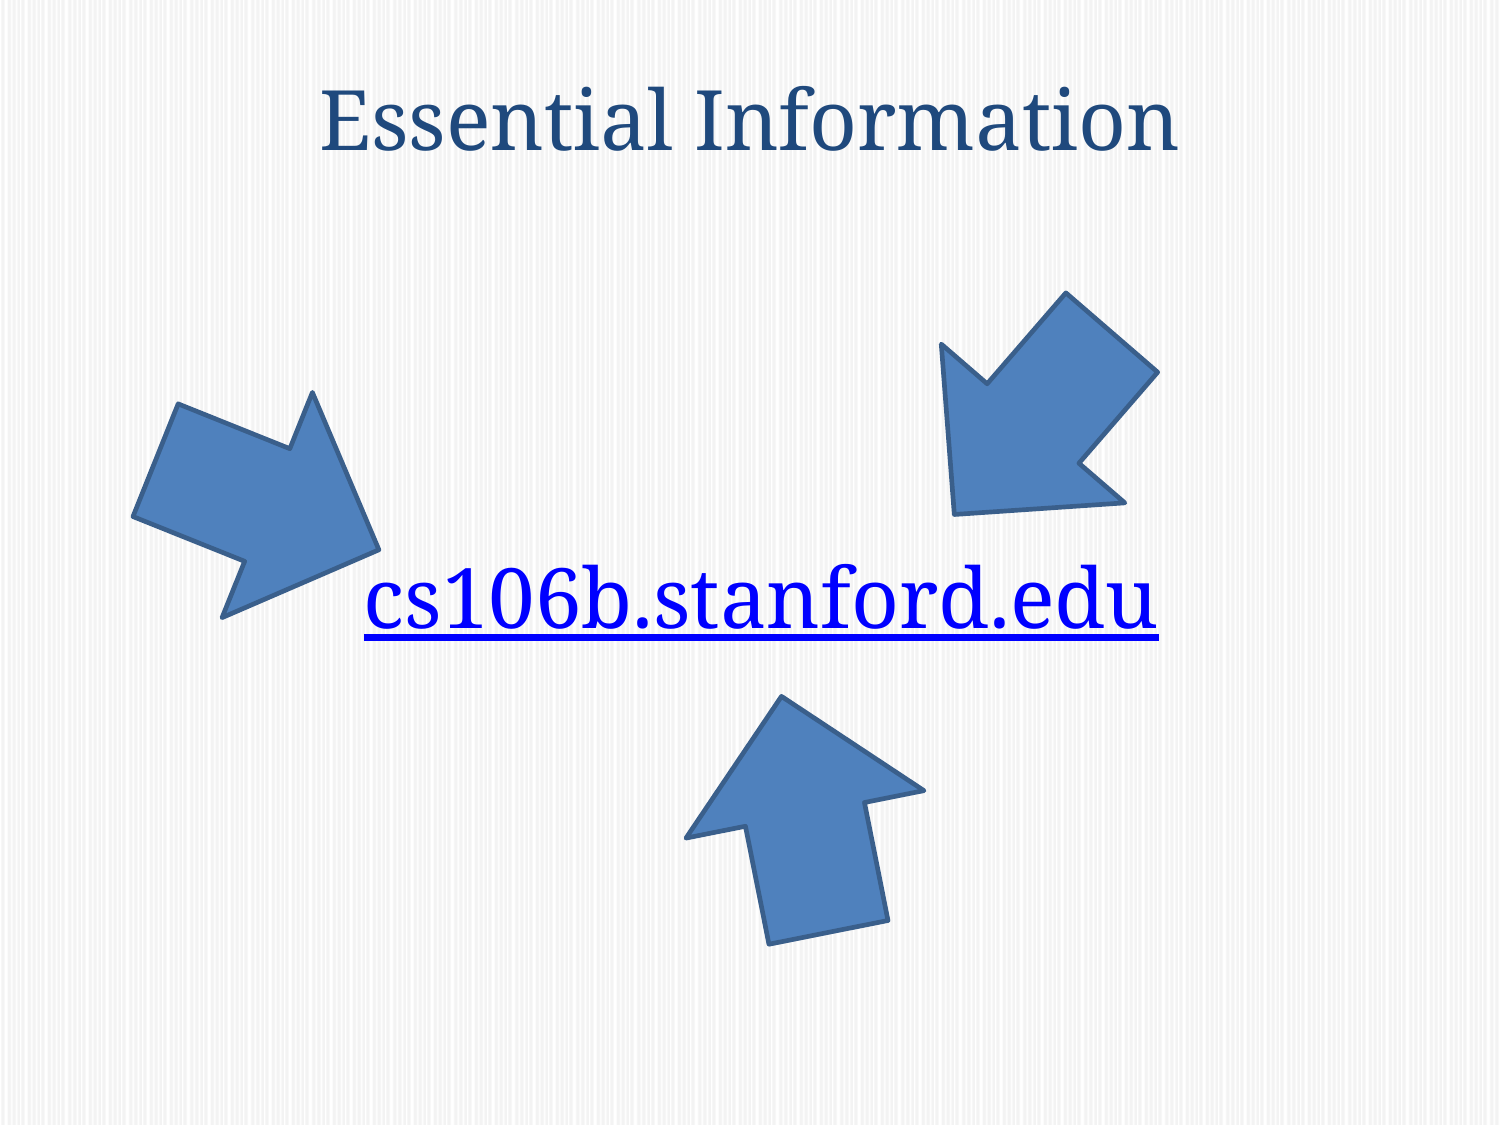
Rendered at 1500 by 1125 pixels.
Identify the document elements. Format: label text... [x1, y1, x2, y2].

text_box [684, 694, 927, 947]
title Essential Information [0, 37, 1500, 175]
text_box [938, 290, 1160, 517]
text_box [130, 390, 382, 620]
text_box cs106b.stanford.edu [349, 537, 1174, 666]
